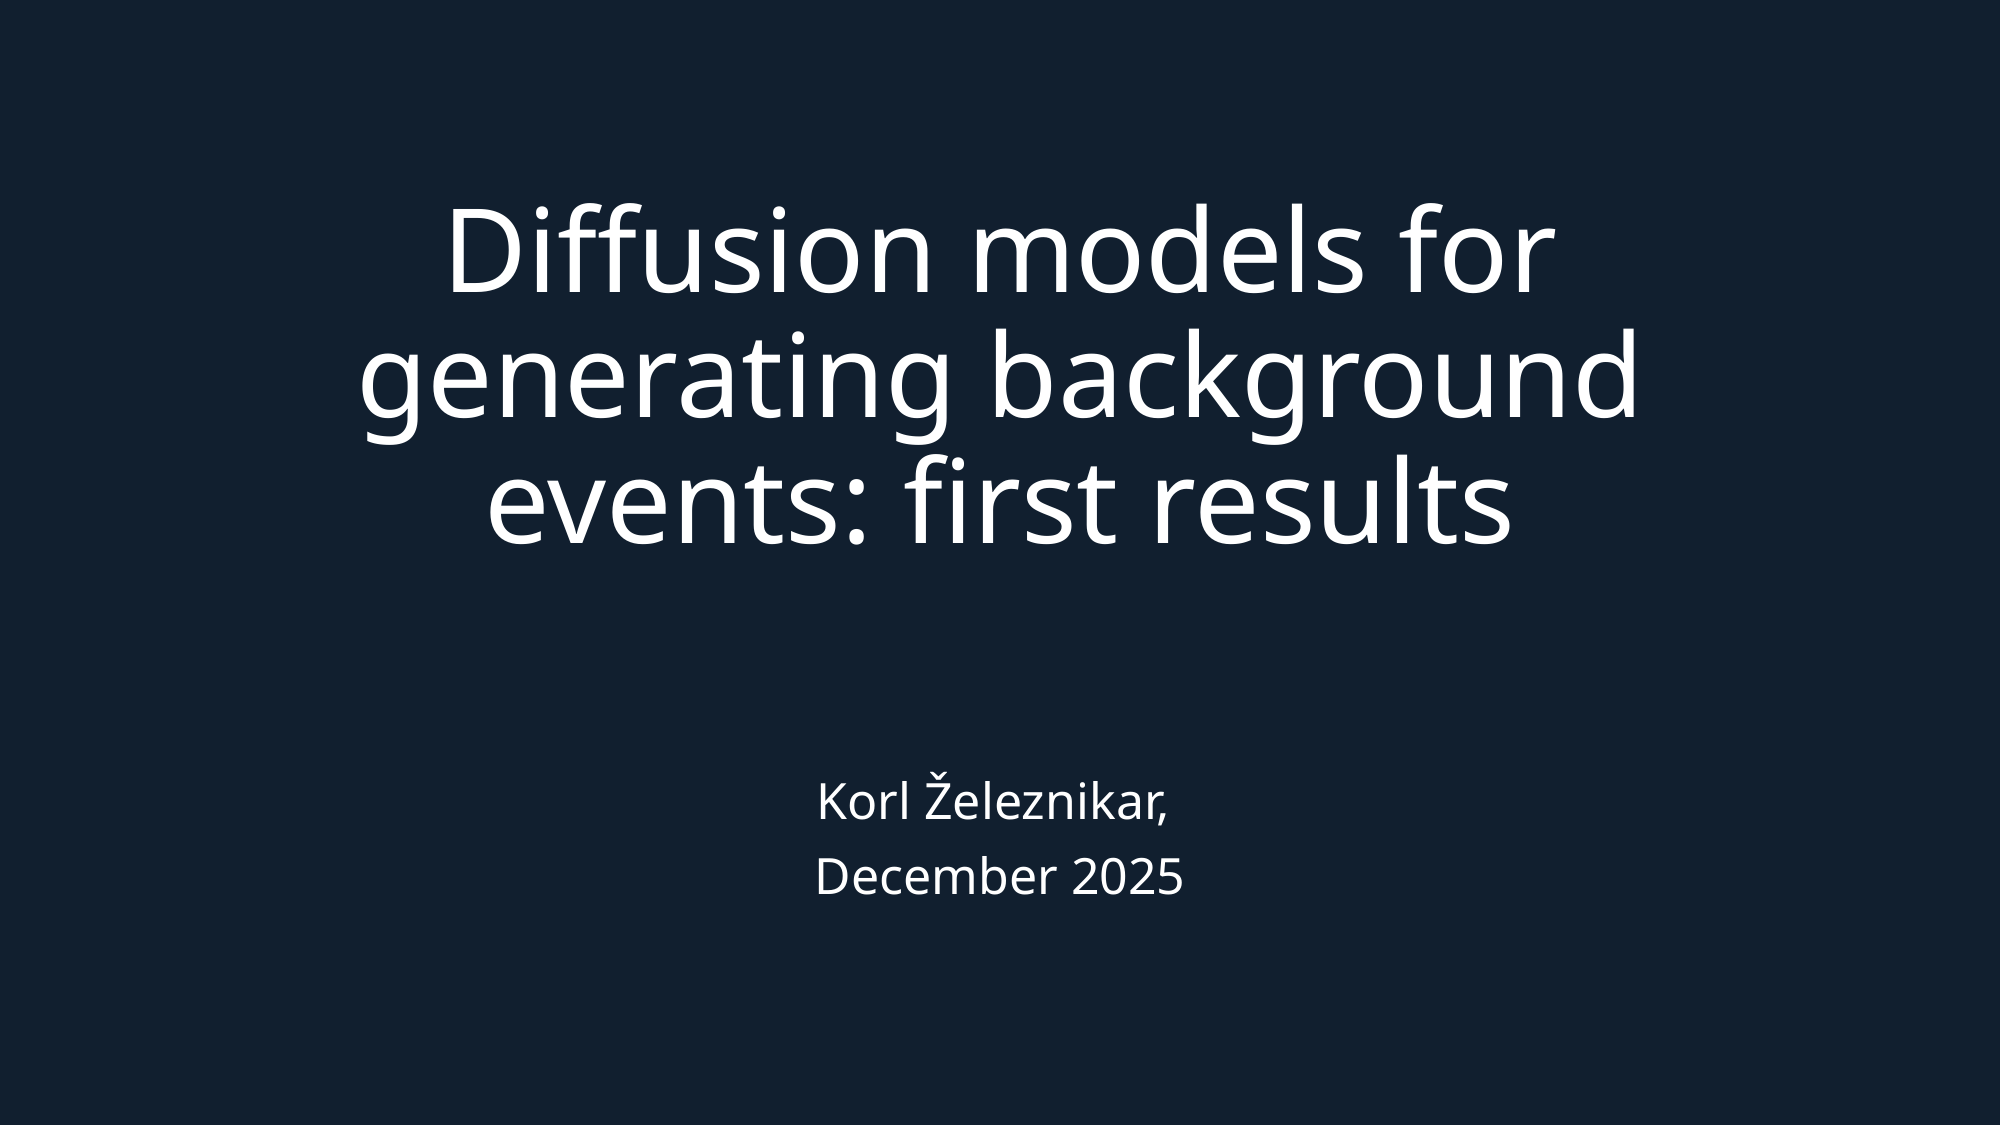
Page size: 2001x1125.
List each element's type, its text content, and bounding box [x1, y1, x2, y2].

subtitle Korl Železnikar, December 2025 [249, 769, 1750, 1041]
title Diffusion models for generating background events: first results [249, 184, 1750, 576]
